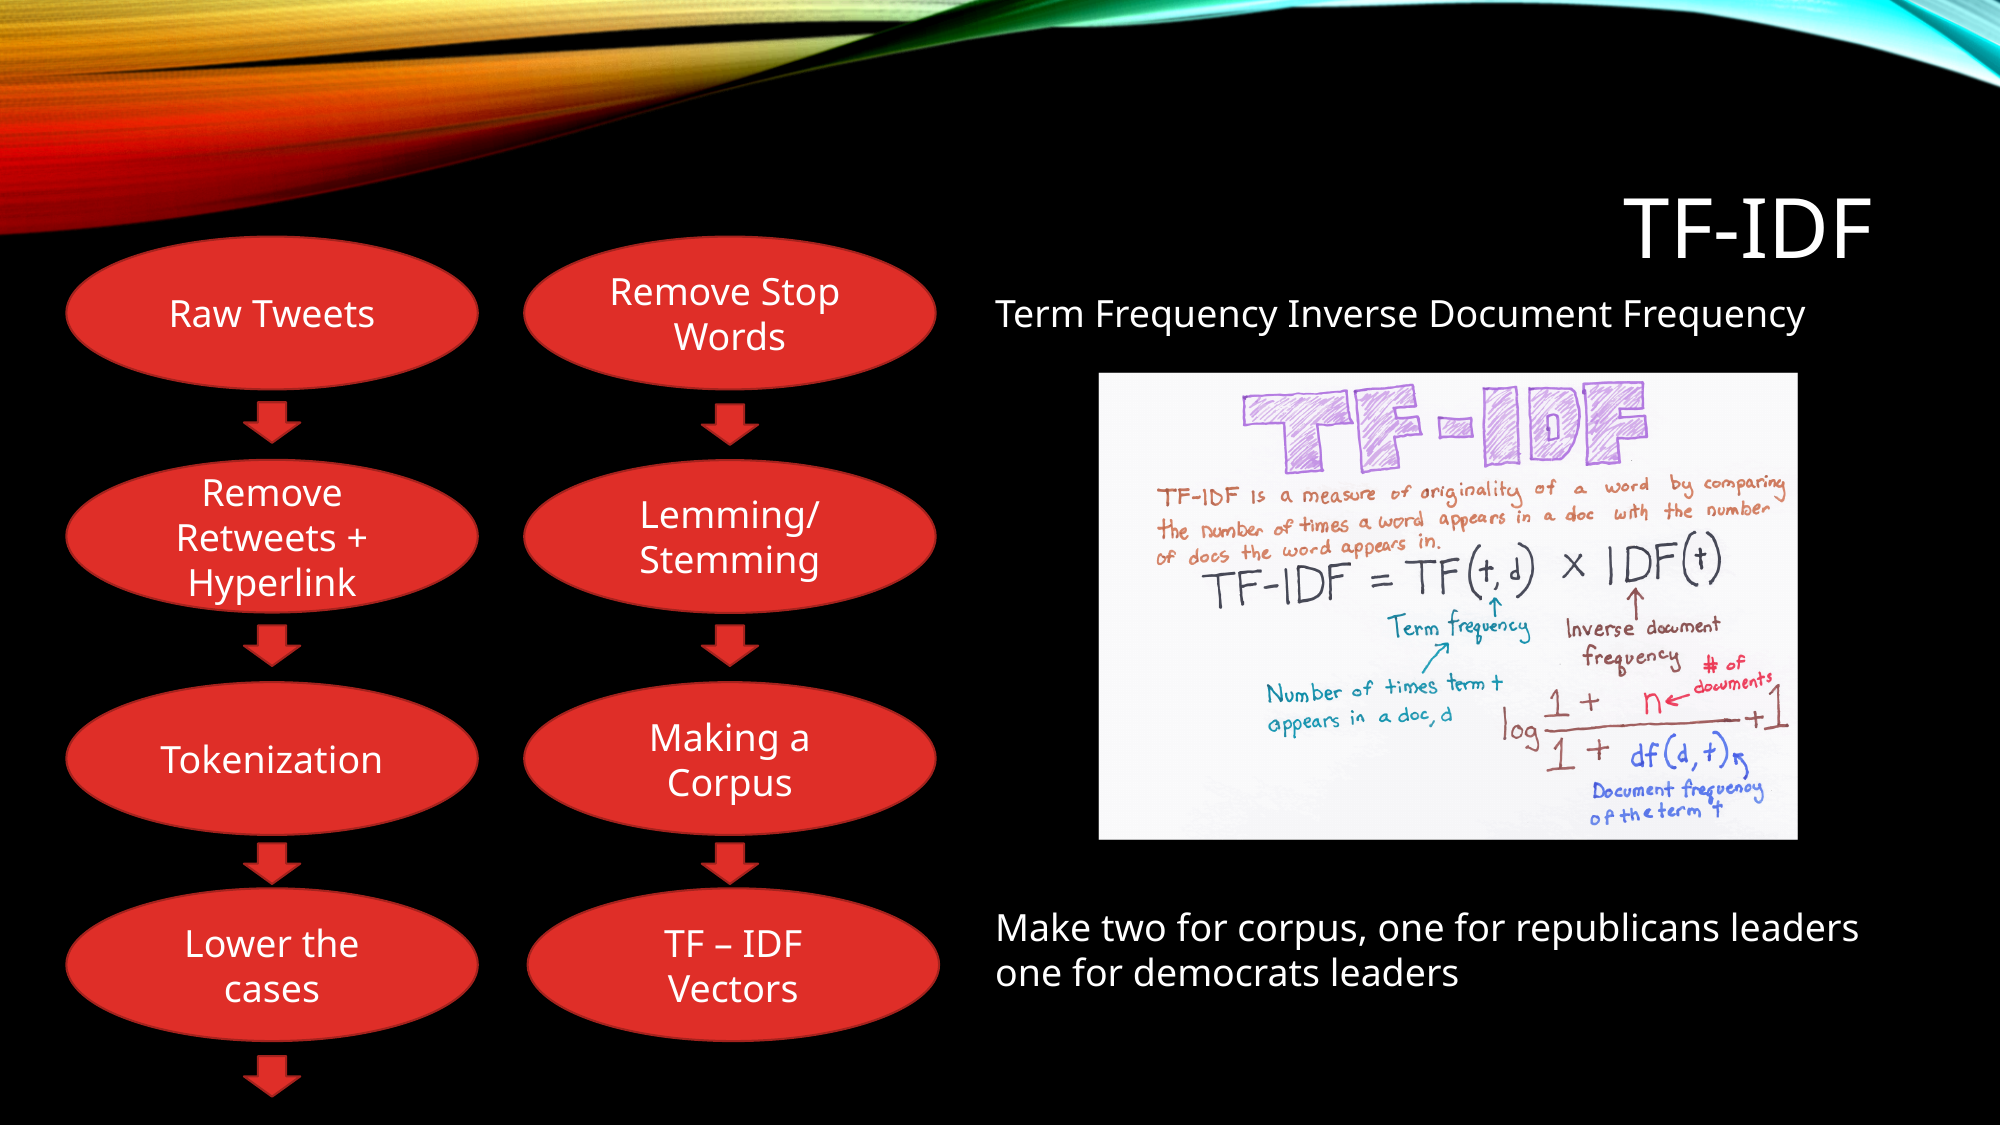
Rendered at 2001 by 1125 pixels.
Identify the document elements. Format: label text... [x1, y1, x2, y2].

text_box [242, 1055, 302, 1098]
text_box TF – IDF Vectors [526, 887, 941, 1043]
text_box Remove Stop Words [523, 235, 937, 391]
picture [1097, 372, 1798, 840]
text_box [242, 401, 302, 444]
text_box Raw Tweets [65, 235, 479, 391]
text_box Term Frequency Inverse Document Frequency [980, 282, 1903, 433]
text_box Lower the cases [65, 887, 479, 1043]
text_box Make two for corpus, one for republicans leaders one for democrats leaders [980, 896, 1903, 1002]
text_box Lemming/Stemming [523, 459, 937, 614]
text_box [242, 842, 302, 885]
text_box Tokenization [65, 681, 479, 836]
text_box Remove Retweets + Hyperlink [65, 458, 479, 614]
title TF-IDF [474, 125, 1888, 338]
text_box [700, 842, 760, 885]
text_box [700, 403, 760, 446]
text_box [700, 624, 760, 667]
picture [0, 0, 2000, 237]
text_box [242, 624, 302, 667]
text_box Making a Corpus [523, 681, 937, 836]
